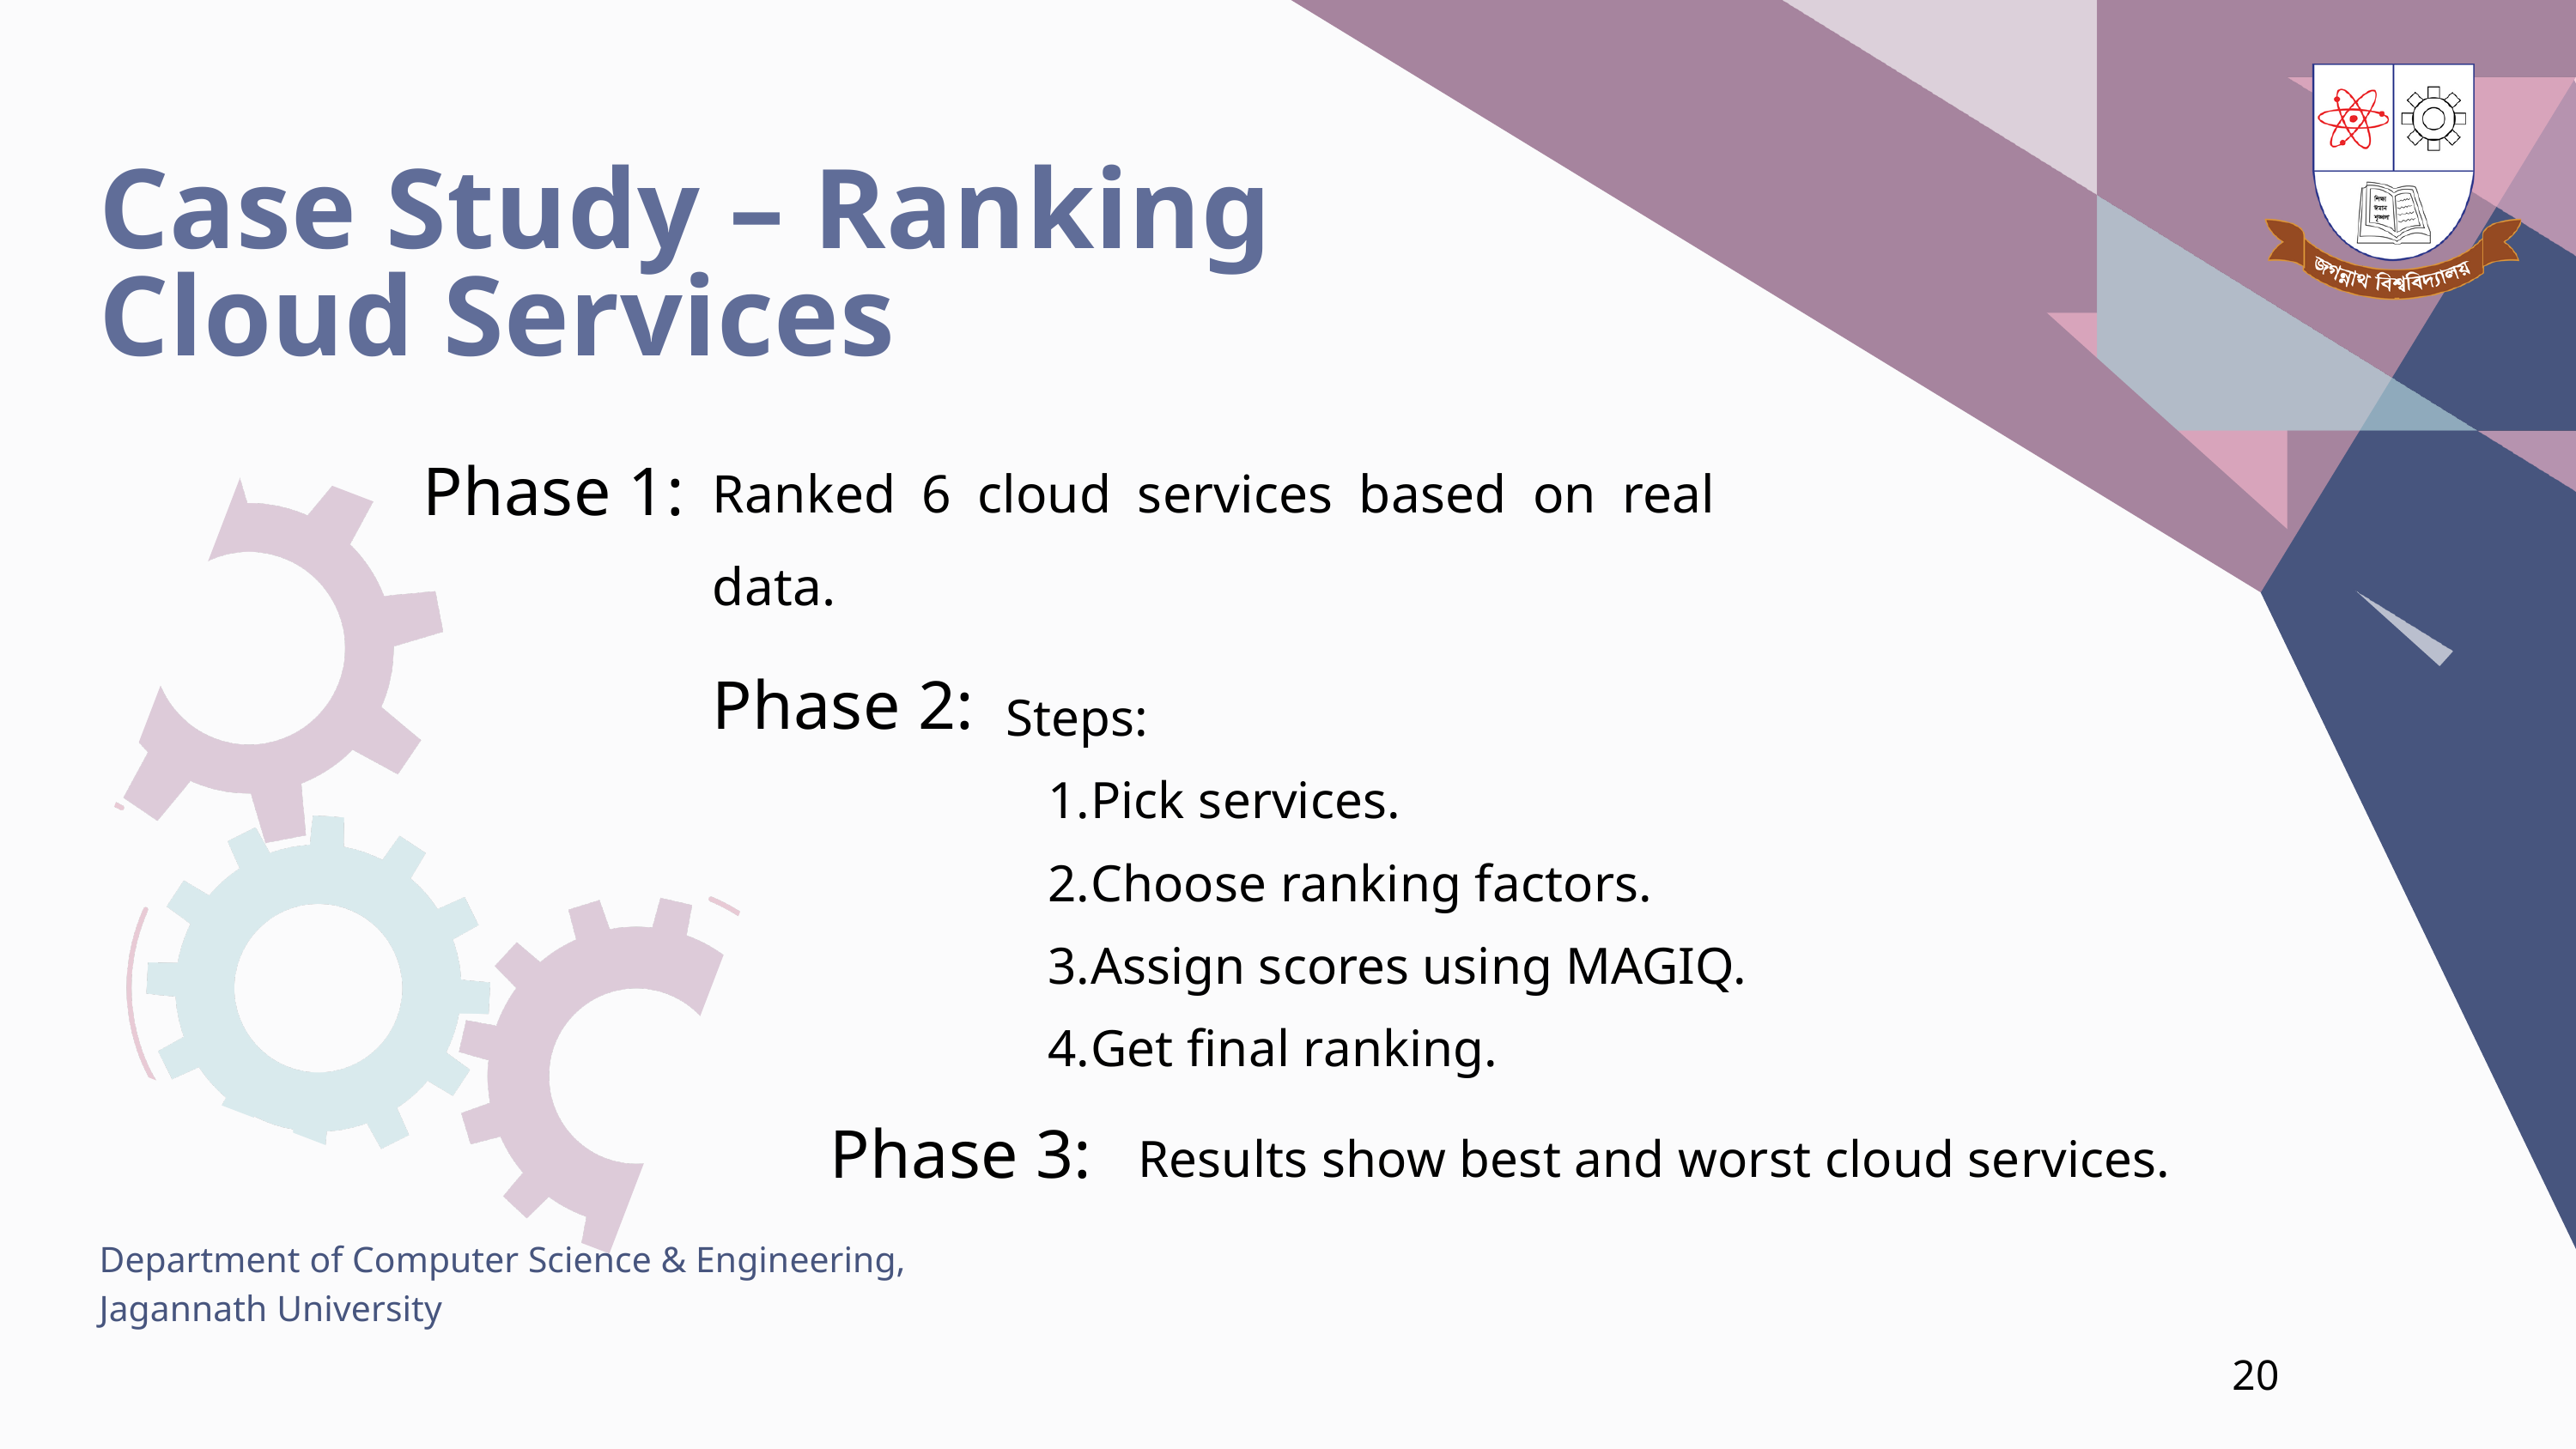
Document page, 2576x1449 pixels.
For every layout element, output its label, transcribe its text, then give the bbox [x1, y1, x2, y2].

text_box Steps: Pick services. Choose ranking factors. Assign scores using MAGIQ. Get final ranking. [1005, 657, 2002, 1076]
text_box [2263, 0, 2576, 1267]
text_box Results show best and worst cloud services. [1138, 1098, 2223, 1188]
text_box Phase 3: [829, 1099, 1237, 1192]
text_box Phase 2: [712, 649, 1120, 743]
text_box [2099, 360, 2258, 503]
text_box 20 [2230, 1340, 2281, 1398]
text_box Phase 1: [422, 435, 830, 529]
text_box Case Study – Ranking Cloud Services [99, 162, 1395, 379]
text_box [1406, 0, 2547, 353]
text_box [27, 453, 805, 1230]
text_box Department of Computer Science & Engineering, Jagannath University [99, 1230, 944, 1330]
text_box Ranked 6 cloud services based on real data. [712, 431, 1717, 616]
